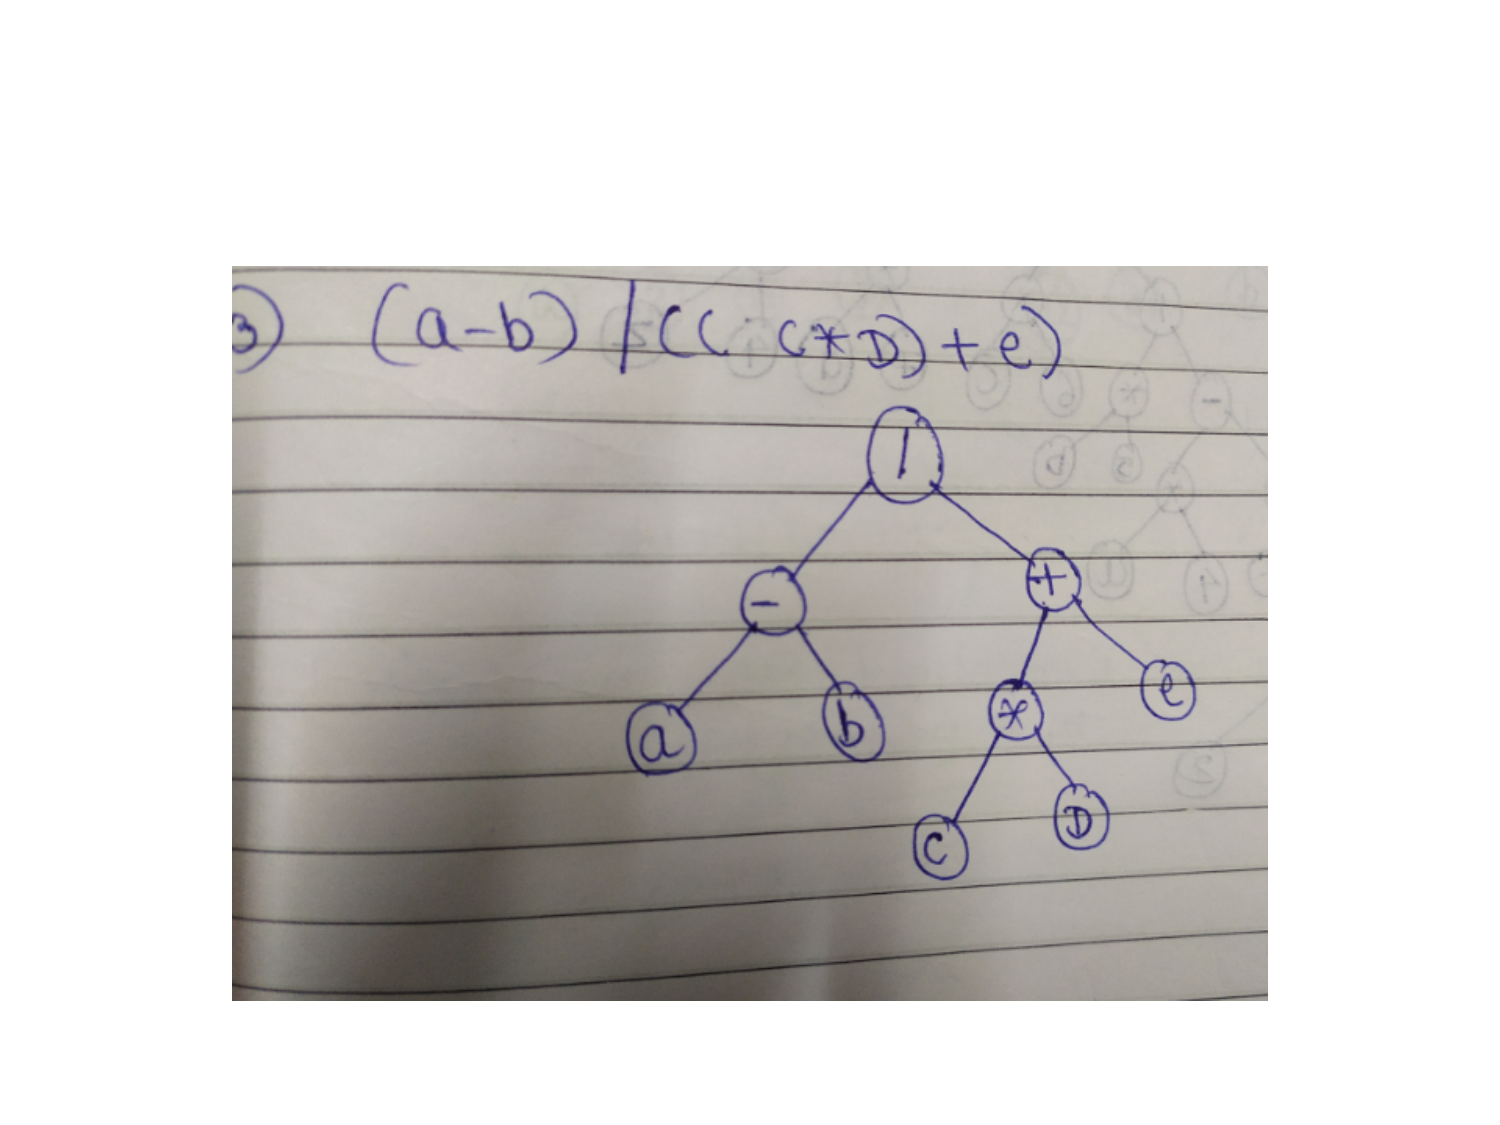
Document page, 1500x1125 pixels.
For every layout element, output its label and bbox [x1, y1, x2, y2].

list [231, 266, 1269, 1002]
